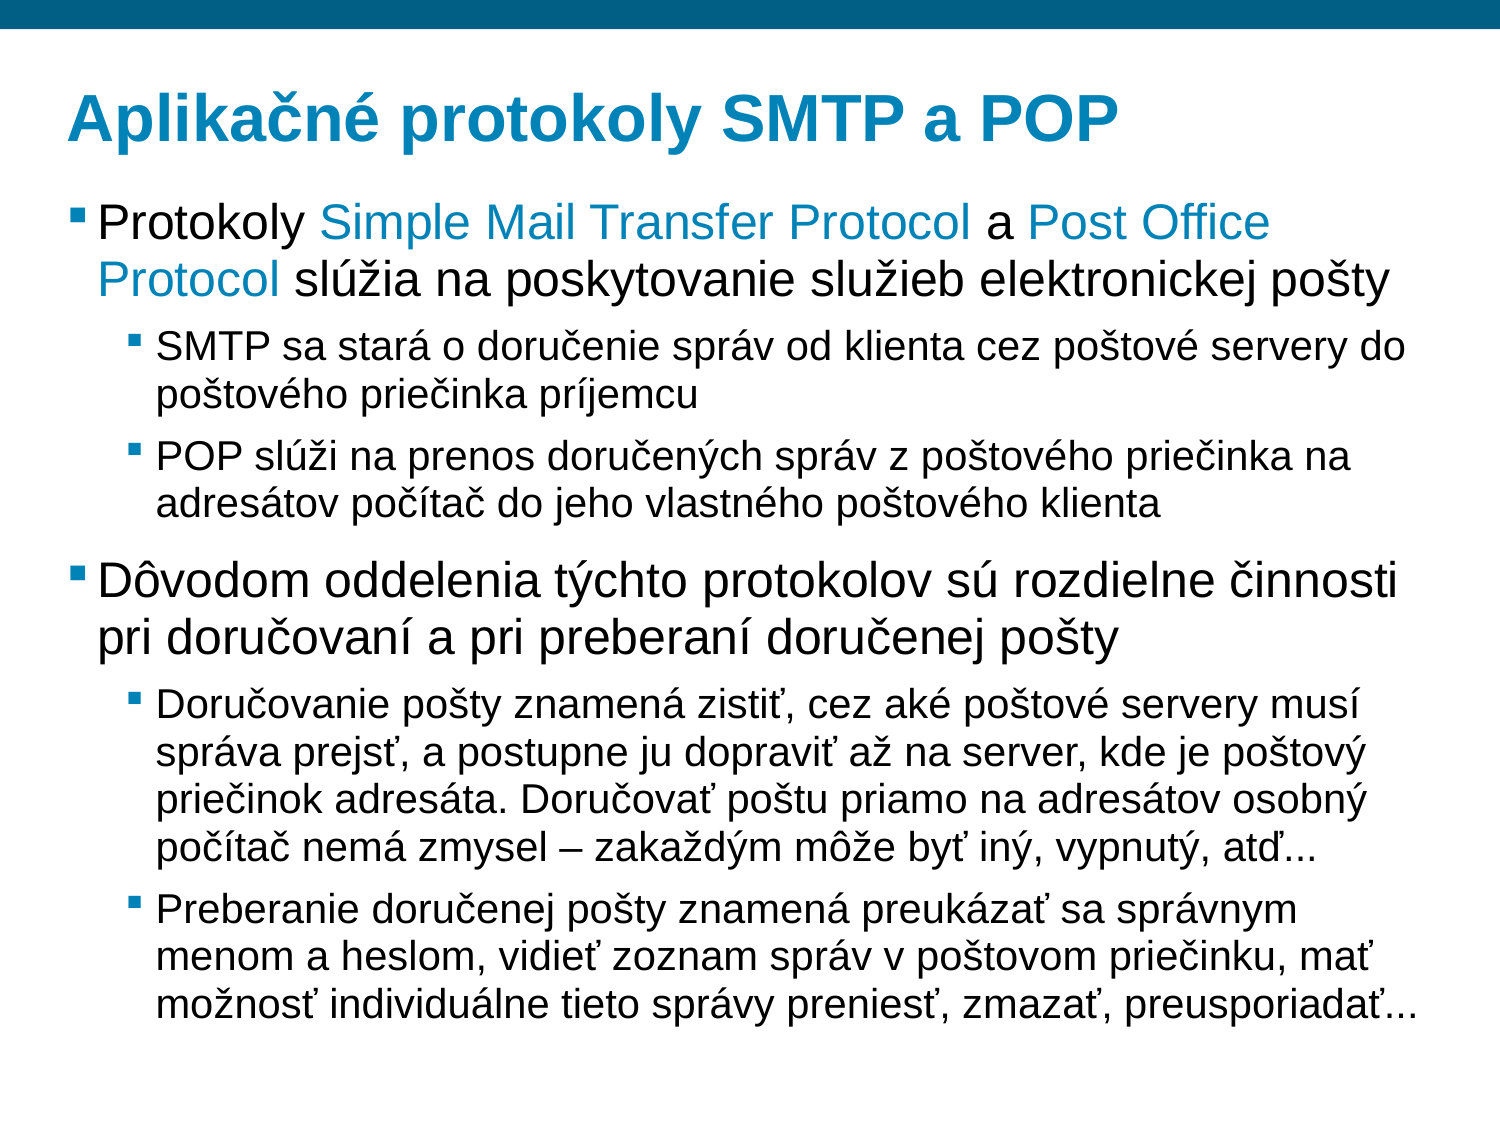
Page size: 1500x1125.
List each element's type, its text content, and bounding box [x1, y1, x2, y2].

list Protokoly Simple Mail Transfer Protocol a Post Office Protocol slúžia na poskytovanie služieb elektronickej pošty SMTP sa stará o doručenie správ od klienta cez poštové servery do poštového priečinka príjemcu POP slúži na prenos doručených správ z poštového priečinka na adresátov počítač do jeho vlastného poštového klienta Dôvodom oddelenia týchto protokolov sú rozdielne činnosti pri doručovaní a pri preberaní doručenej pošty Doručovanie pošty znamená zistiť, cez aké poštové servery musí správa prejsť, a postupne ju dopraviť až na server, kde je poštový priečinok adresáta. Doručovať poštu priamo na adresátov osobný počítač nemá zmysel – zakaždým môže byť iný, vypnutý, atď... Preberanie doručenej pošty znamená preukázať sa správnym menom a heslom, vidieť zoznam správ v poštovom priečinku, mať možnosť individuálne tieto správy preniesť, zmazať, preusporiadať... [53, 187, 1447, 1075]
title Aplikačné protokoly SMTP a POP [53, 50, 1447, 163]
